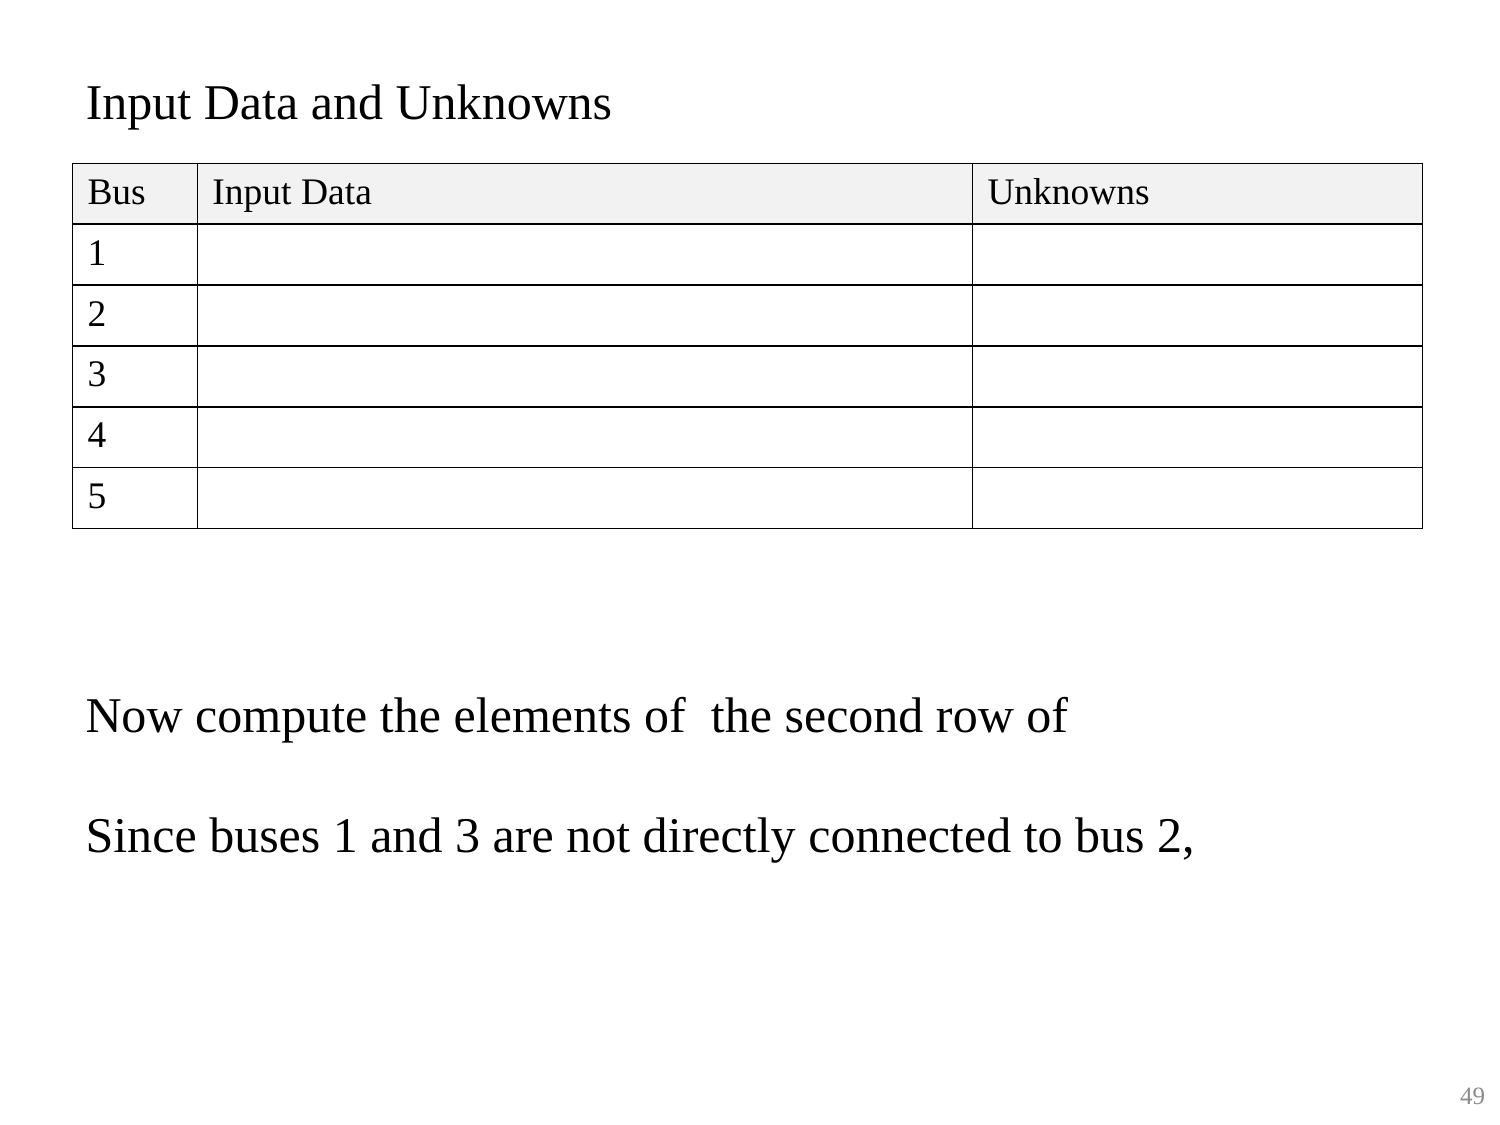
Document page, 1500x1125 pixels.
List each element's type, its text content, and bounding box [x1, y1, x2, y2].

slide_number 49 [1149, 1065, 1500, 1125]
text_box Input Data and Unknowns [70, 62, 1275, 138]
